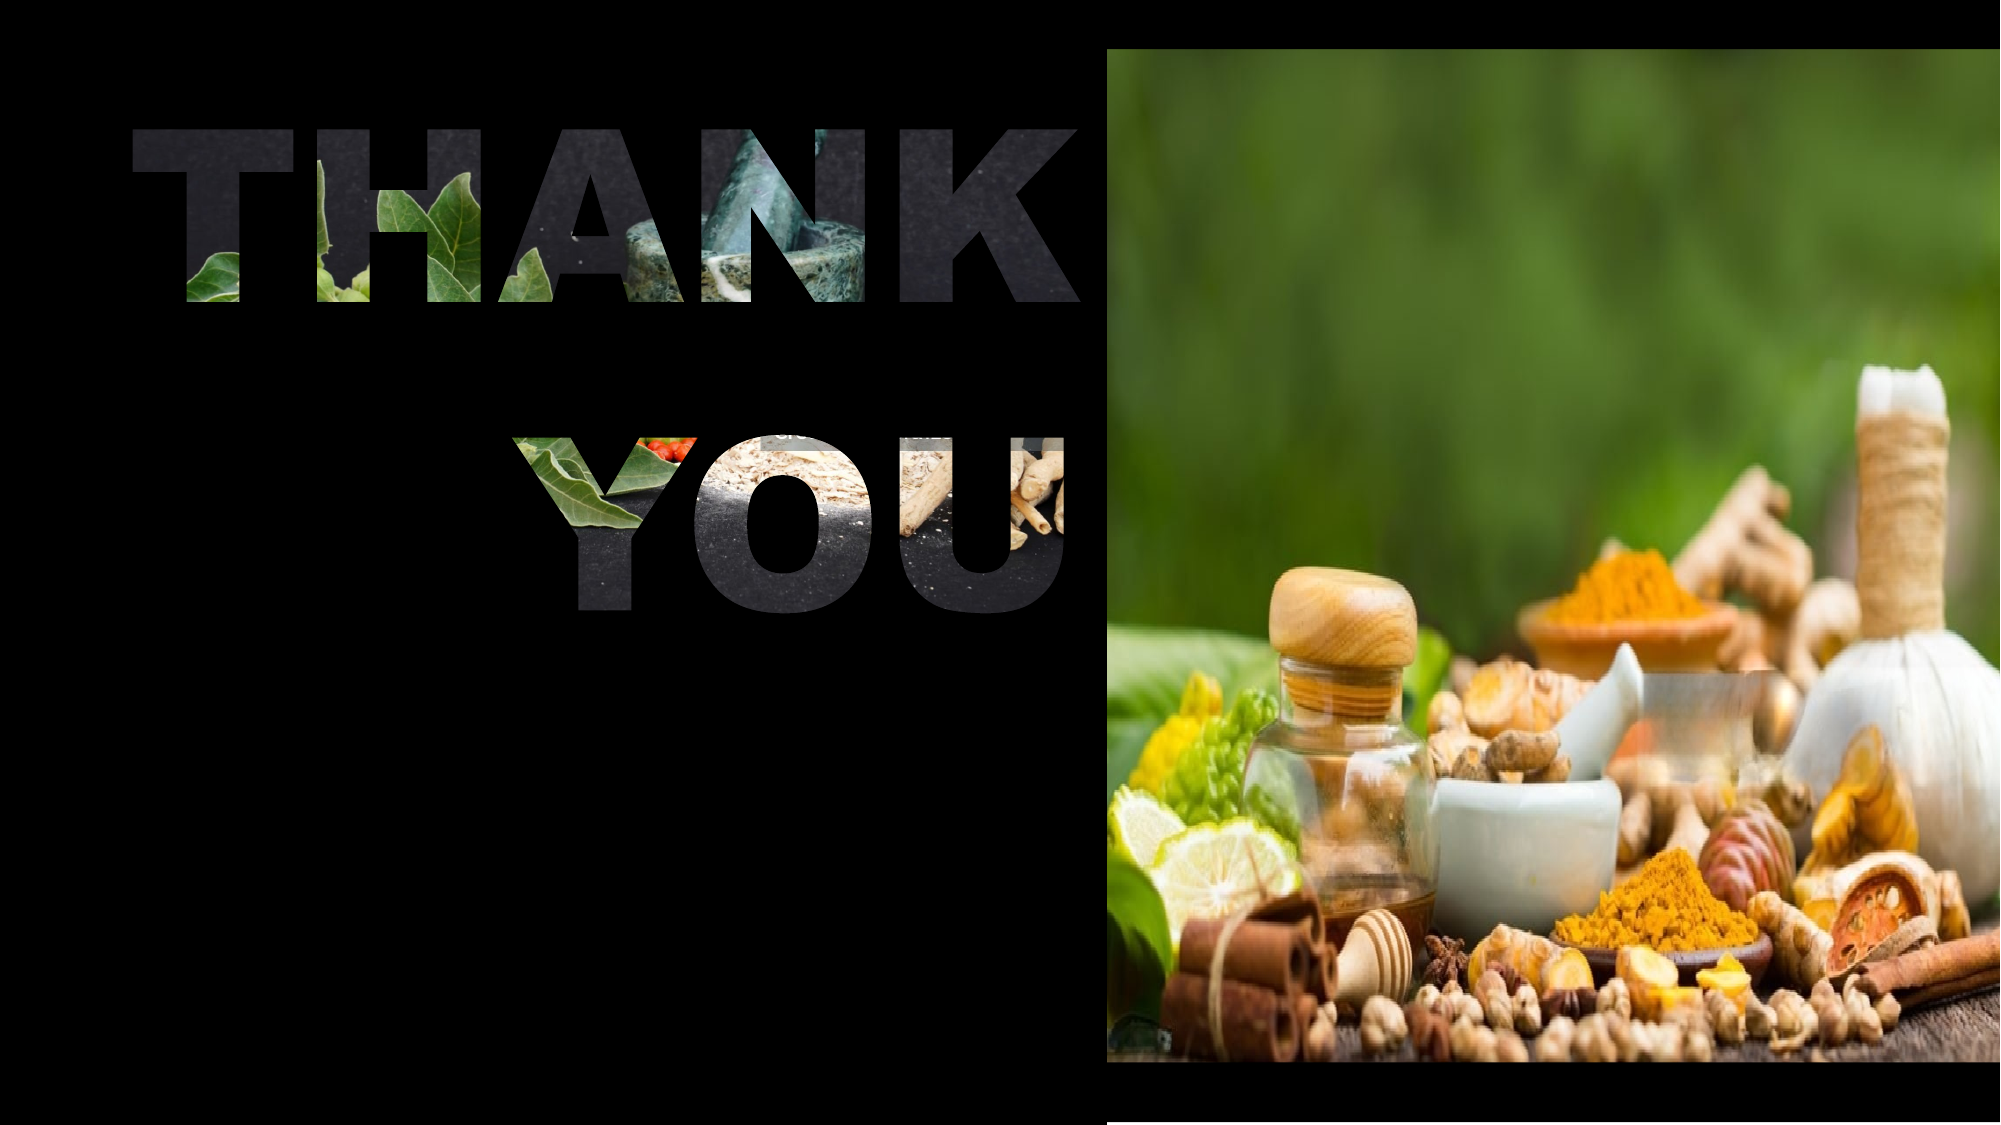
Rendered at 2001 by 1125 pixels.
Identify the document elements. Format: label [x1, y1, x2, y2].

picture [93, 0, 2000, 1072]
text_box [0, 0, 2000, 1125]
